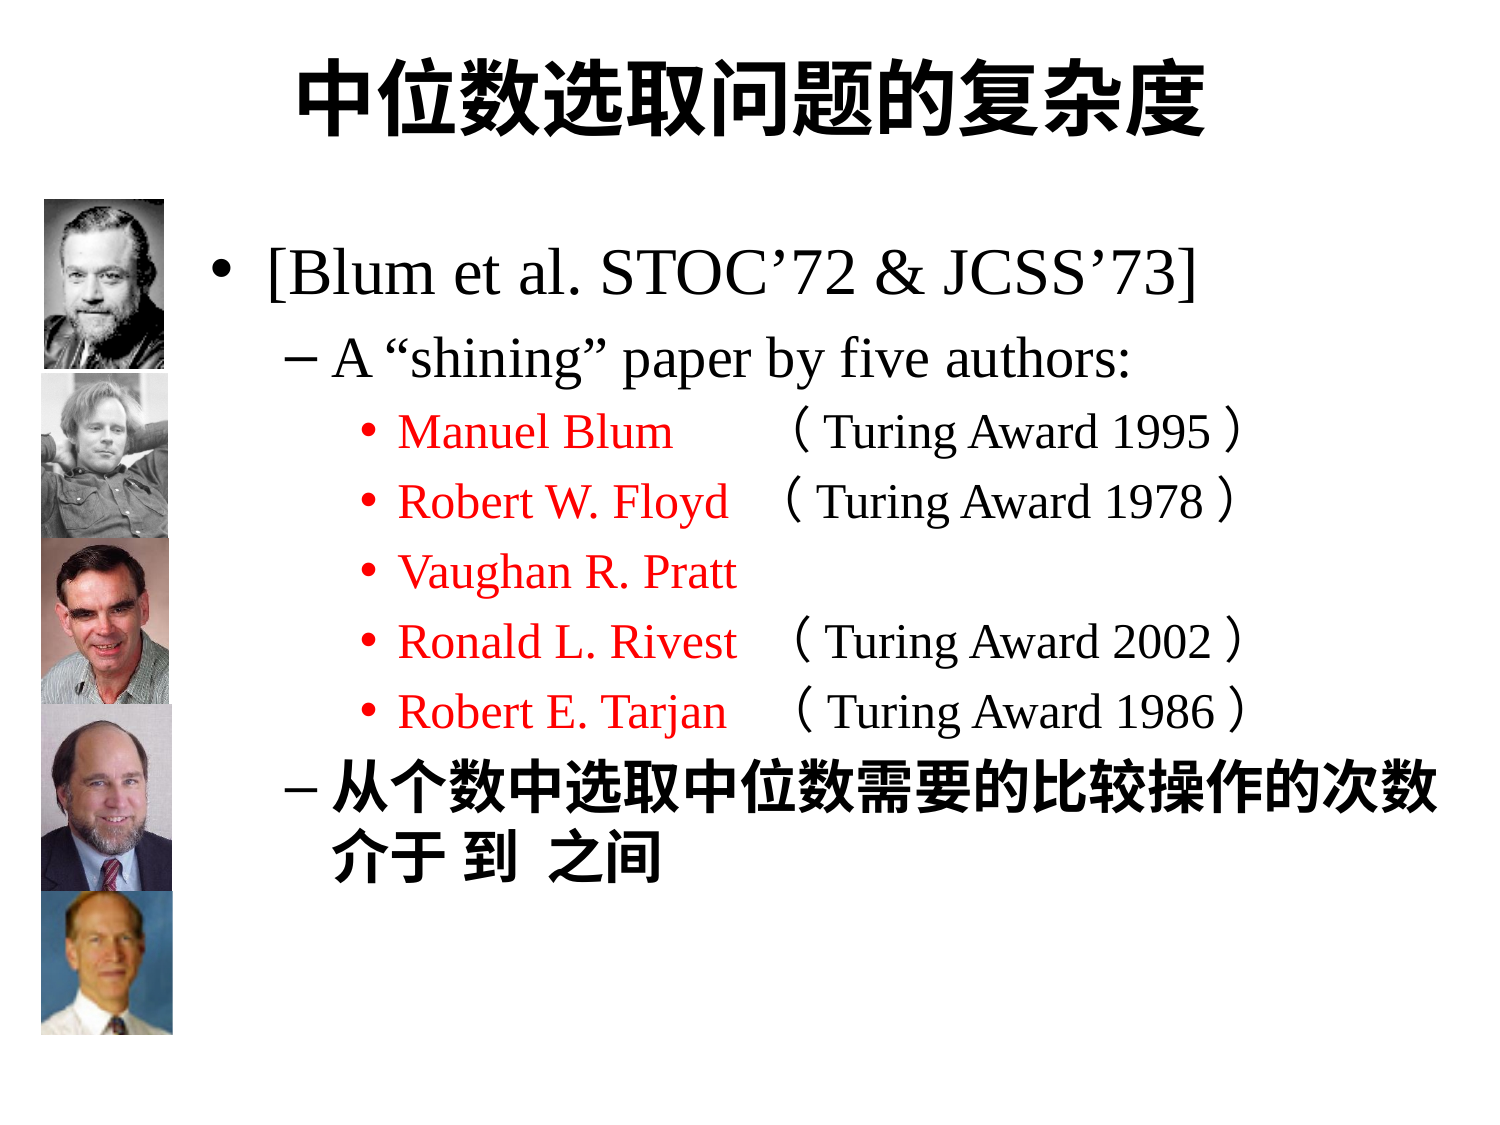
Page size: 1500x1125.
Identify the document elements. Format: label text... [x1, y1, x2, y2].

text_box 中位数选取问题的复杂度 [5, 38, 1495, 143]
picture [44, 199, 164, 369]
picture [40, 373, 173, 1036]
